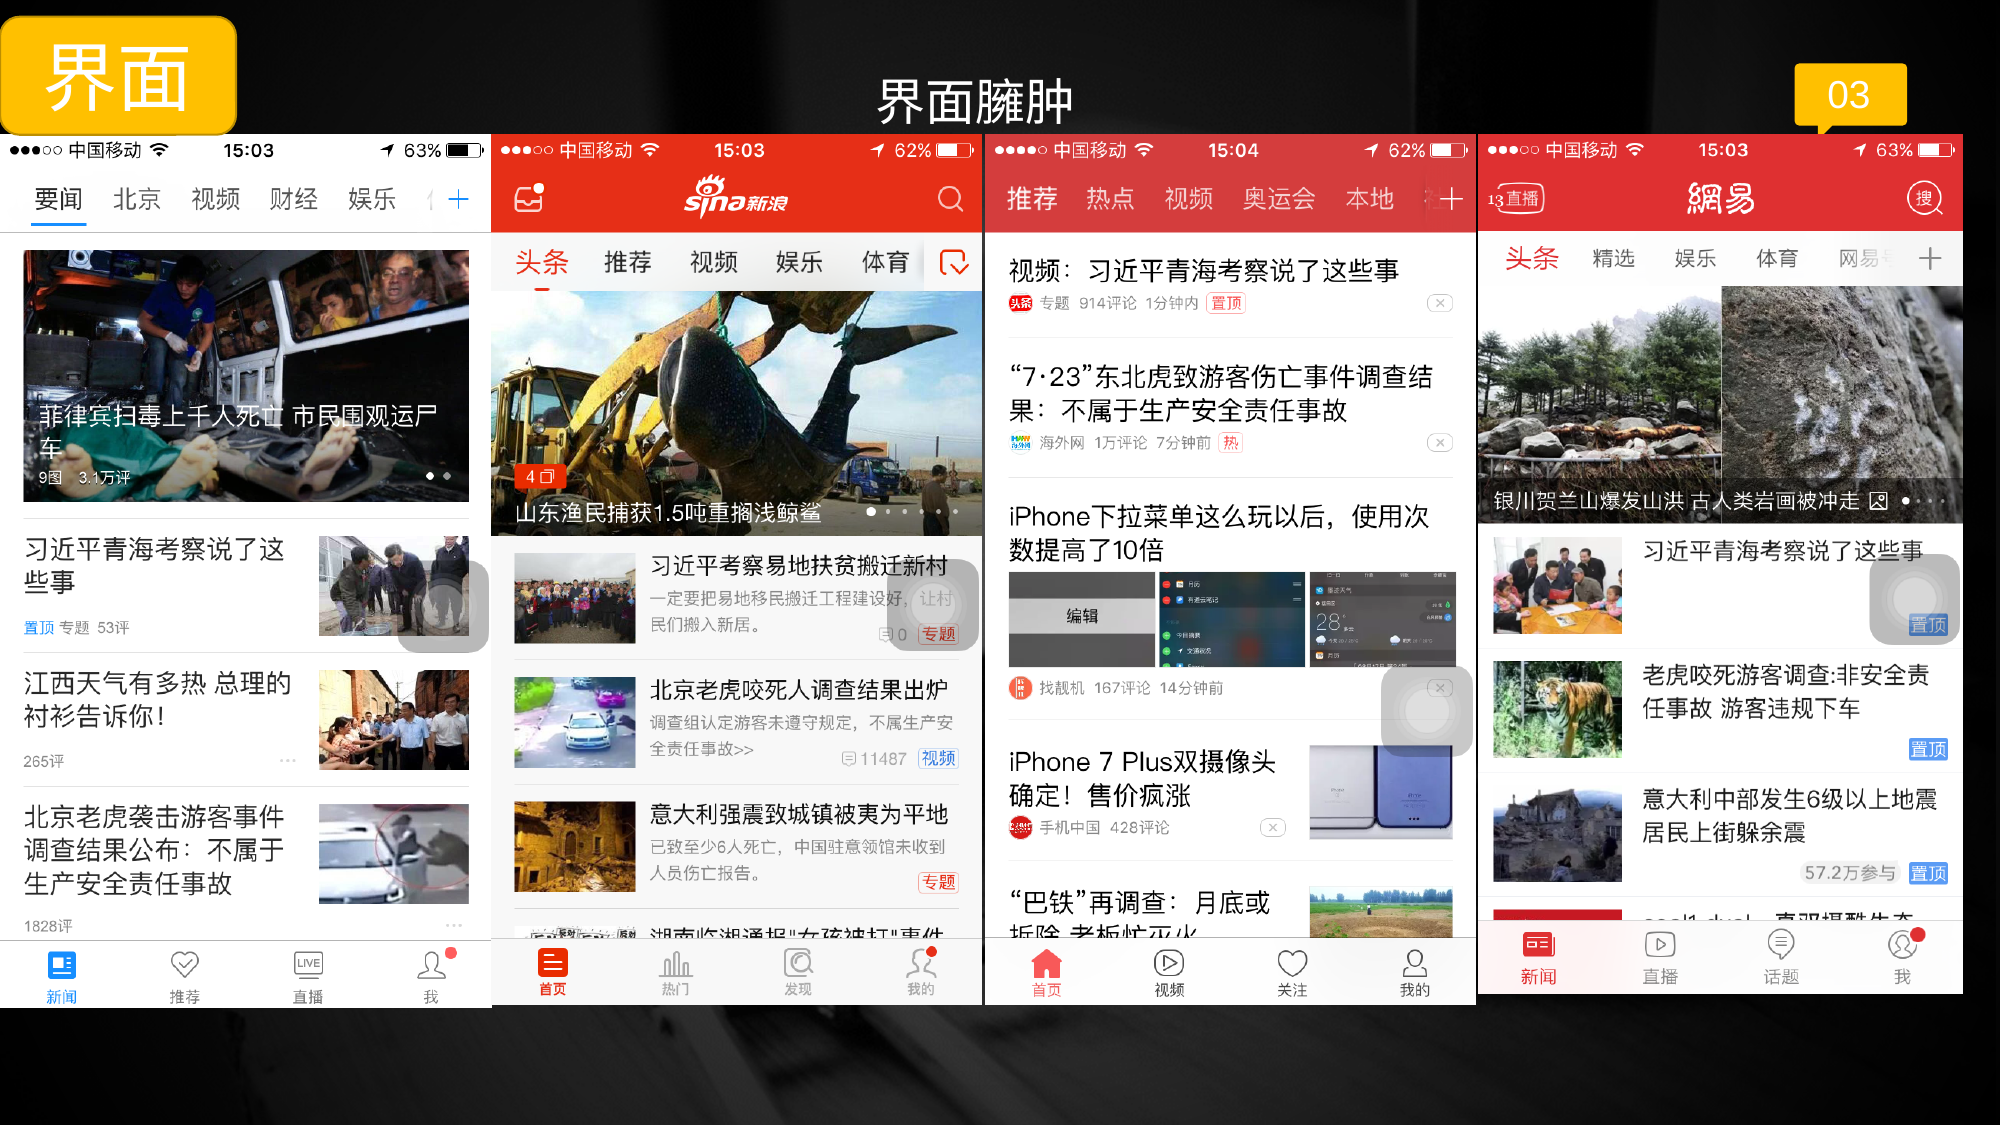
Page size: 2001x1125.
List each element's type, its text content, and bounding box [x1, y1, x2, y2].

text_box 03 [1812, 62, 1886, 124]
picture [0, 52, 1963, 1073]
text_box 界面臃肿 [860, 62, 1091, 138]
text_box 界面 [0, 15, 238, 134]
